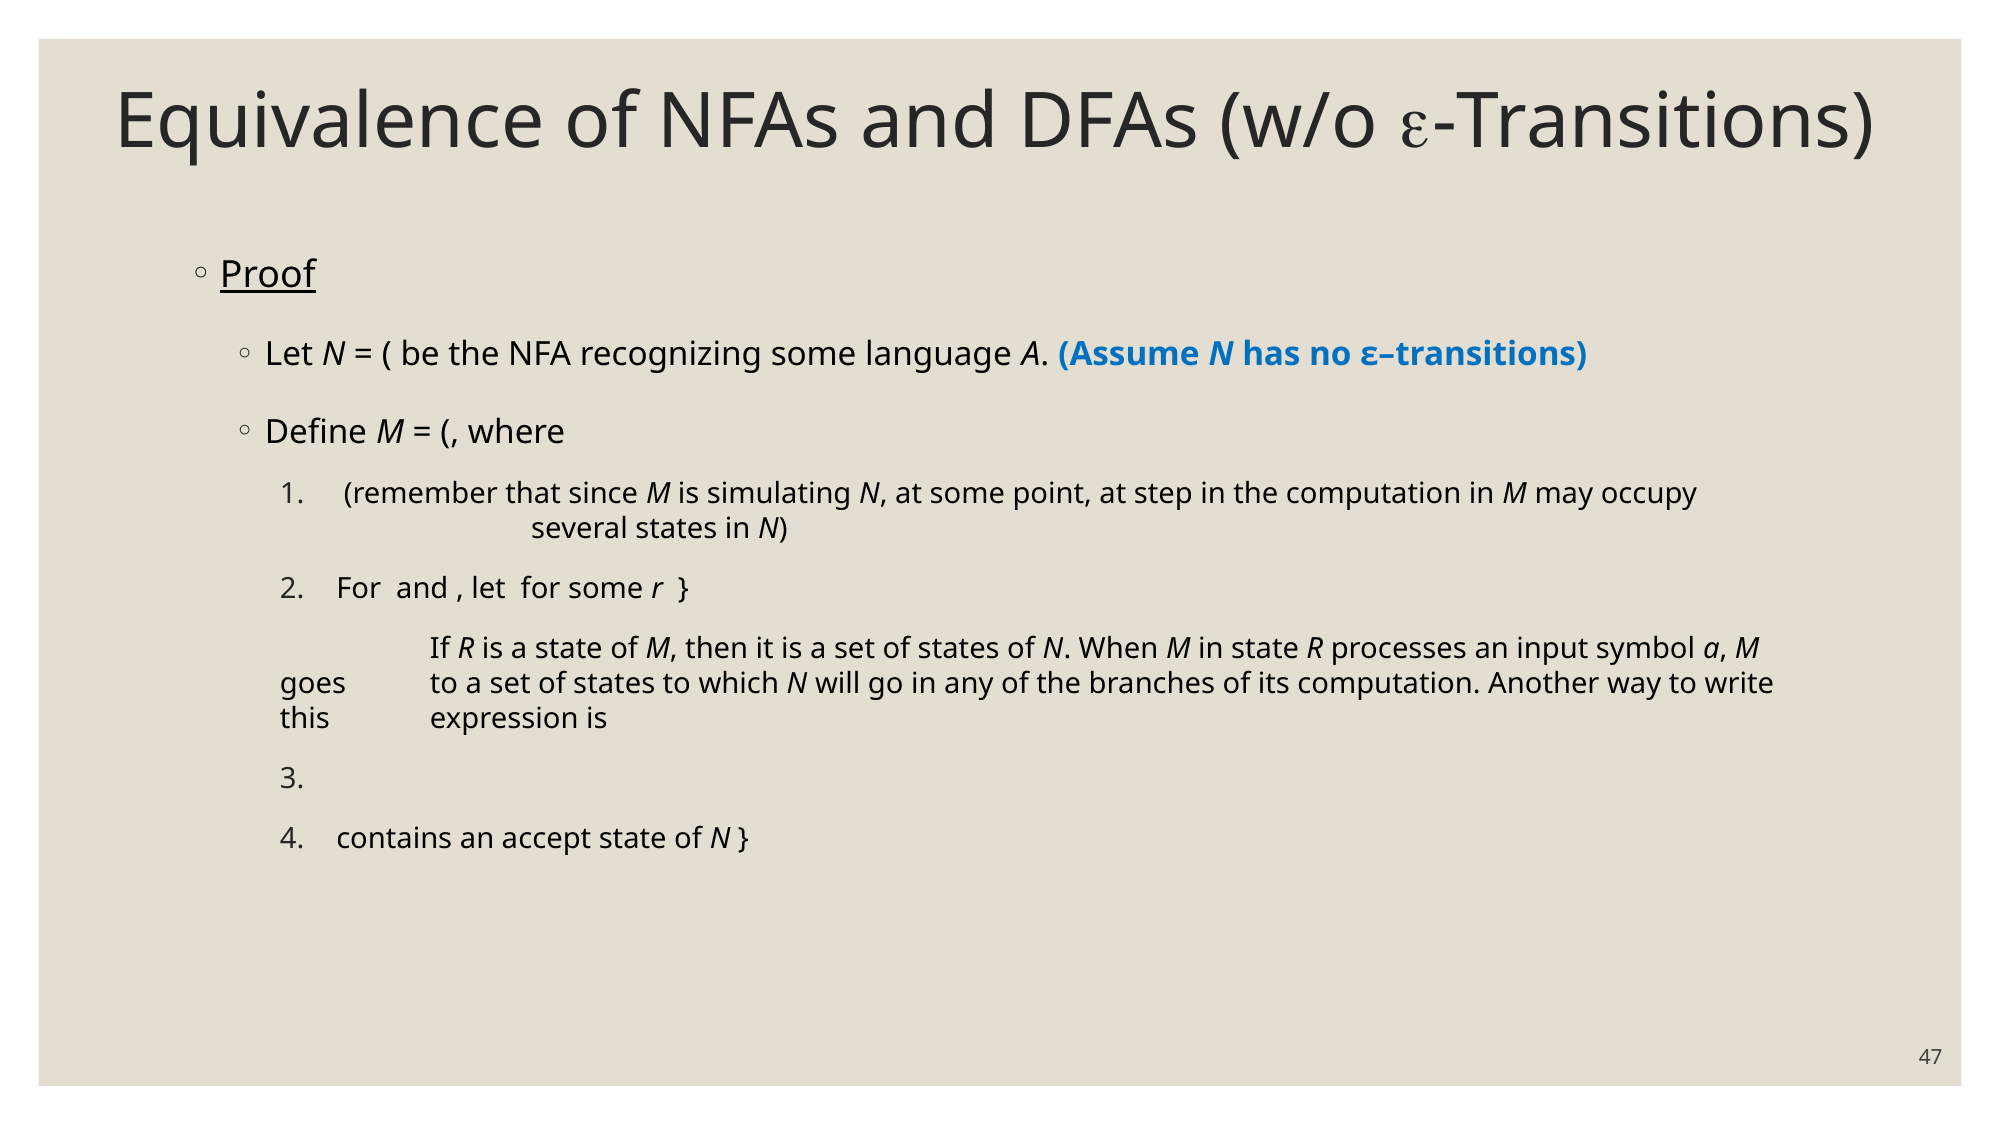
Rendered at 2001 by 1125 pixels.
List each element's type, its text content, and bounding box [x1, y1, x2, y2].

title Equivalence of NFAs and DFAs (w/o -Transitions) [99, 66, 1896, 179]
slide_number 47 [1717, 1034, 1958, 1080]
